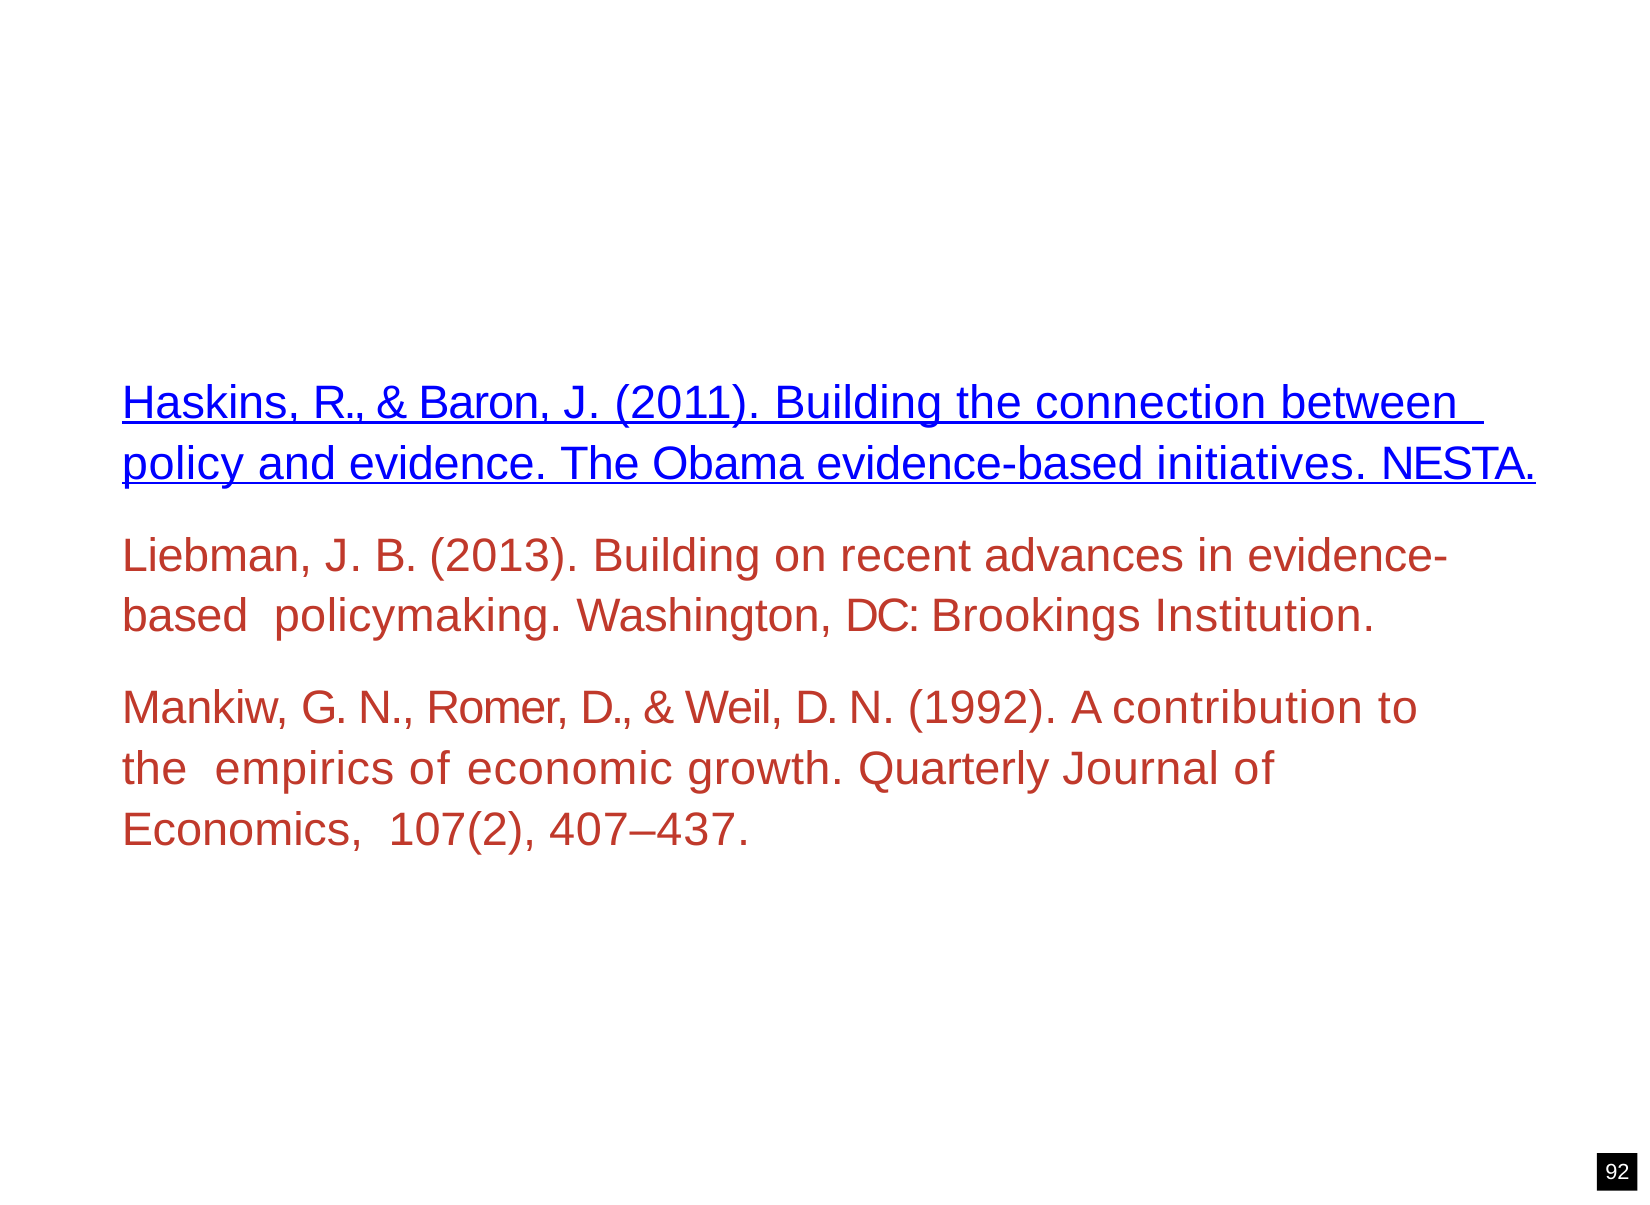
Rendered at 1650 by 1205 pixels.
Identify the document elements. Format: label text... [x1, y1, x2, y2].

slide_number 92 [1601, 1160, 1634, 1205]
text_box Haskins, R., & Baron, J. (2011). Building the connection between policy and evidence. The Obama evidence-based initiatives. NESTA. Liebman, J. B. (2013). Building on recent advances in evidence-based policymaking. Washington, DC: Brookings Institution. Mankiw, G. N., Romer, D., & Weil, D. N. (1992). A contribution to the empirics of economic growth. Quarterly Journal of Economics, 107(2), 407–437. [119, 367, 1561, 855]
